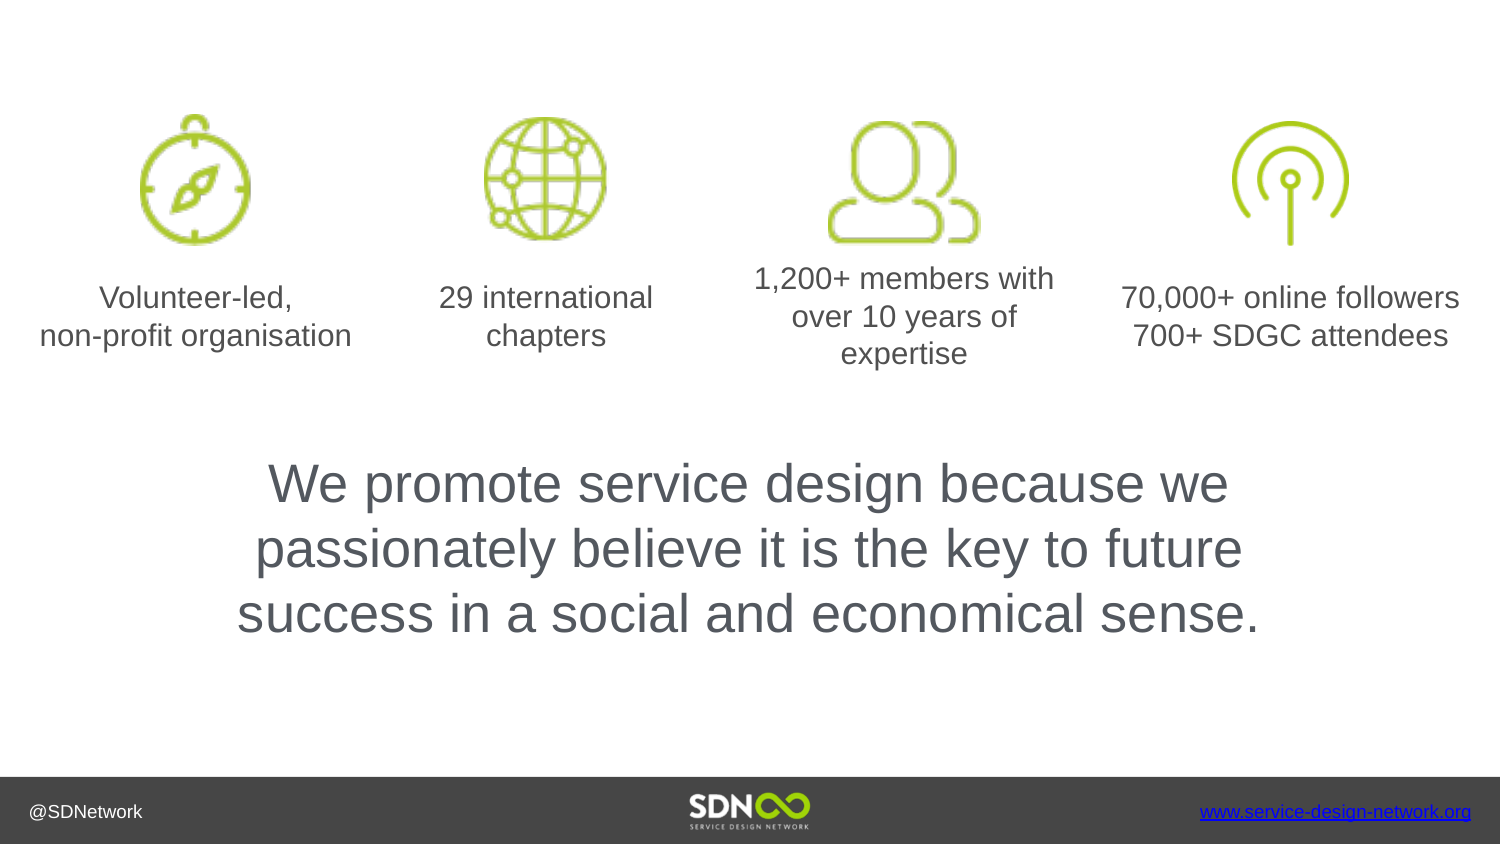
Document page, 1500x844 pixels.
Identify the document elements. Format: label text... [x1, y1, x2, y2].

text_box @SDNetwork [8, 784, 384, 838]
text_box Volunteer-led, non-profit organisation [32, 271, 360, 358]
picture [483, 117, 610, 243]
picture [139, 114, 253, 246]
text_box 29 international chapters [382, 271, 710, 358]
picture [1232, 120, 1350, 247]
text_box www.service-design-network.org [1147, 784, 1500, 838]
picture [827, 120, 981, 247]
picture [679, 782, 821, 840]
text_box [0, 776, 1500, 844]
text_box We promote service design because we passionately believe it is the key to future success in a social and economical sense. [186, 407, 1314, 776]
text_box 70,000+ online followers 700+ SDGC attendees [1113, 271, 1468, 358]
text_box 1,200+ members with over 10 years of expertise [727, 271, 1082, 358]
